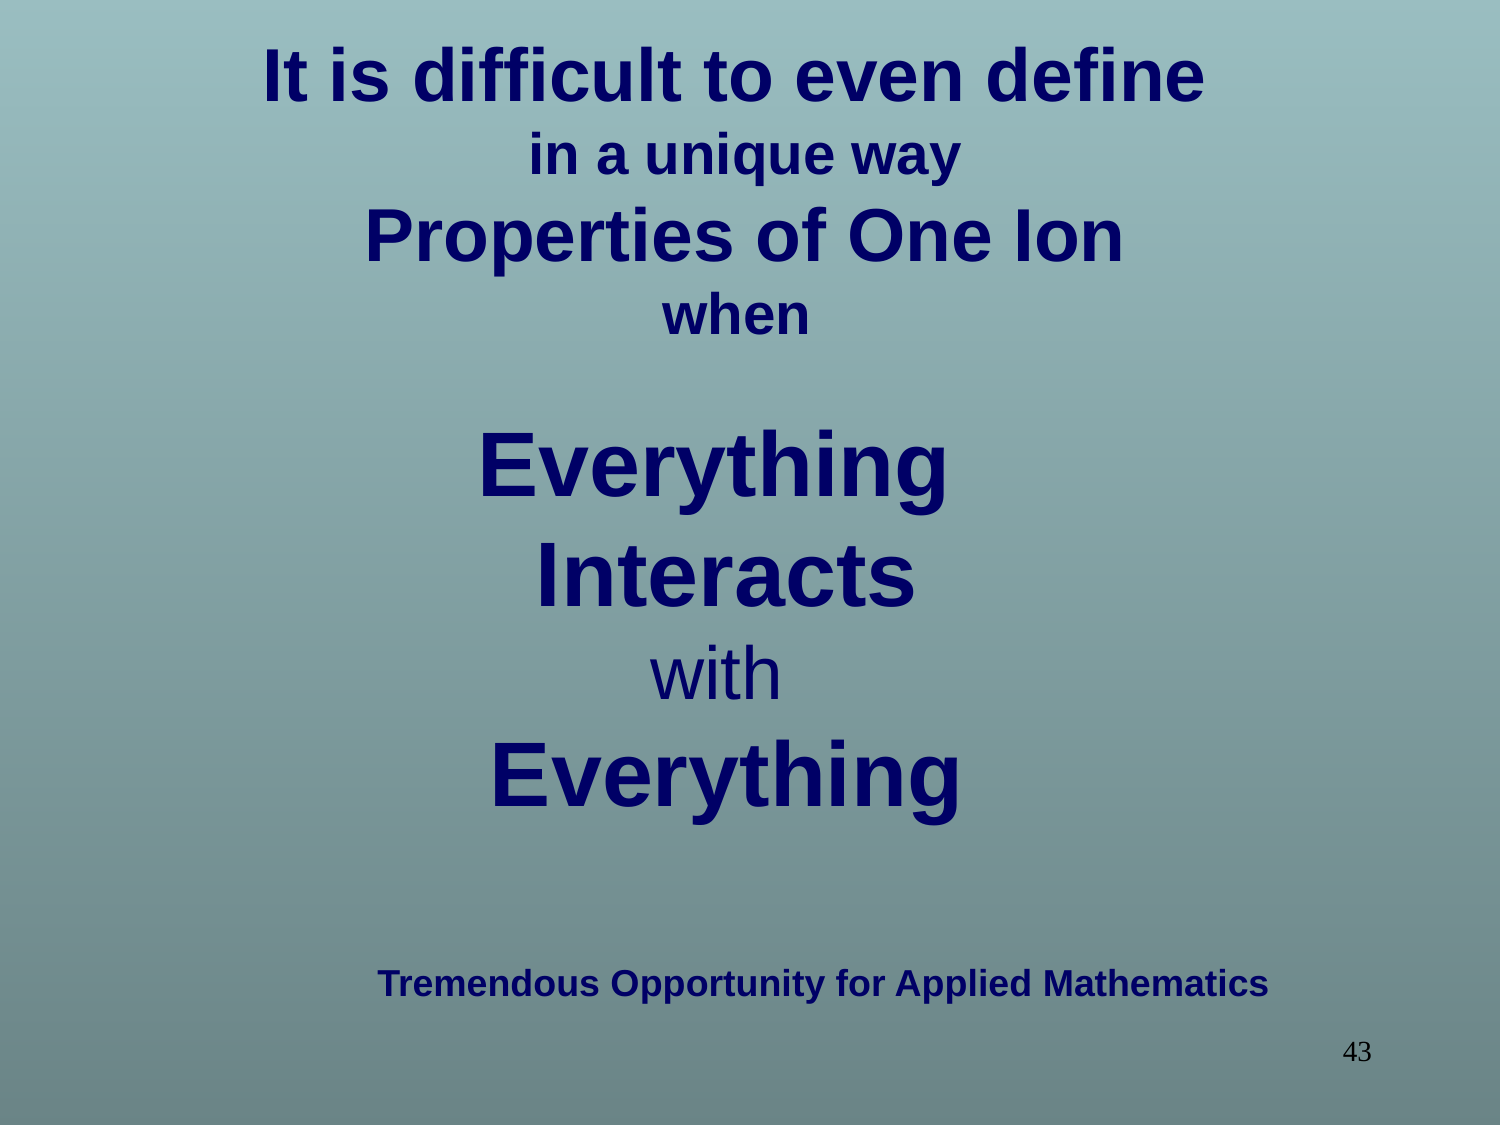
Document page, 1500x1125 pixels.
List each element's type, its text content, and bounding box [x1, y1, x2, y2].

slide_number 43 [1074, 1024, 1388, 1101]
text_box Everything Interacts with Everything [352, 397, 1102, 833]
text_box Tremendous Opportunity for Applied Mathematics [300, 911, 1348, 1061]
text_box [43, 711, 1447, 837]
text_box It is difficult to even define in a unique way Properties of One Ion when [14, 19, 1477, 354]
